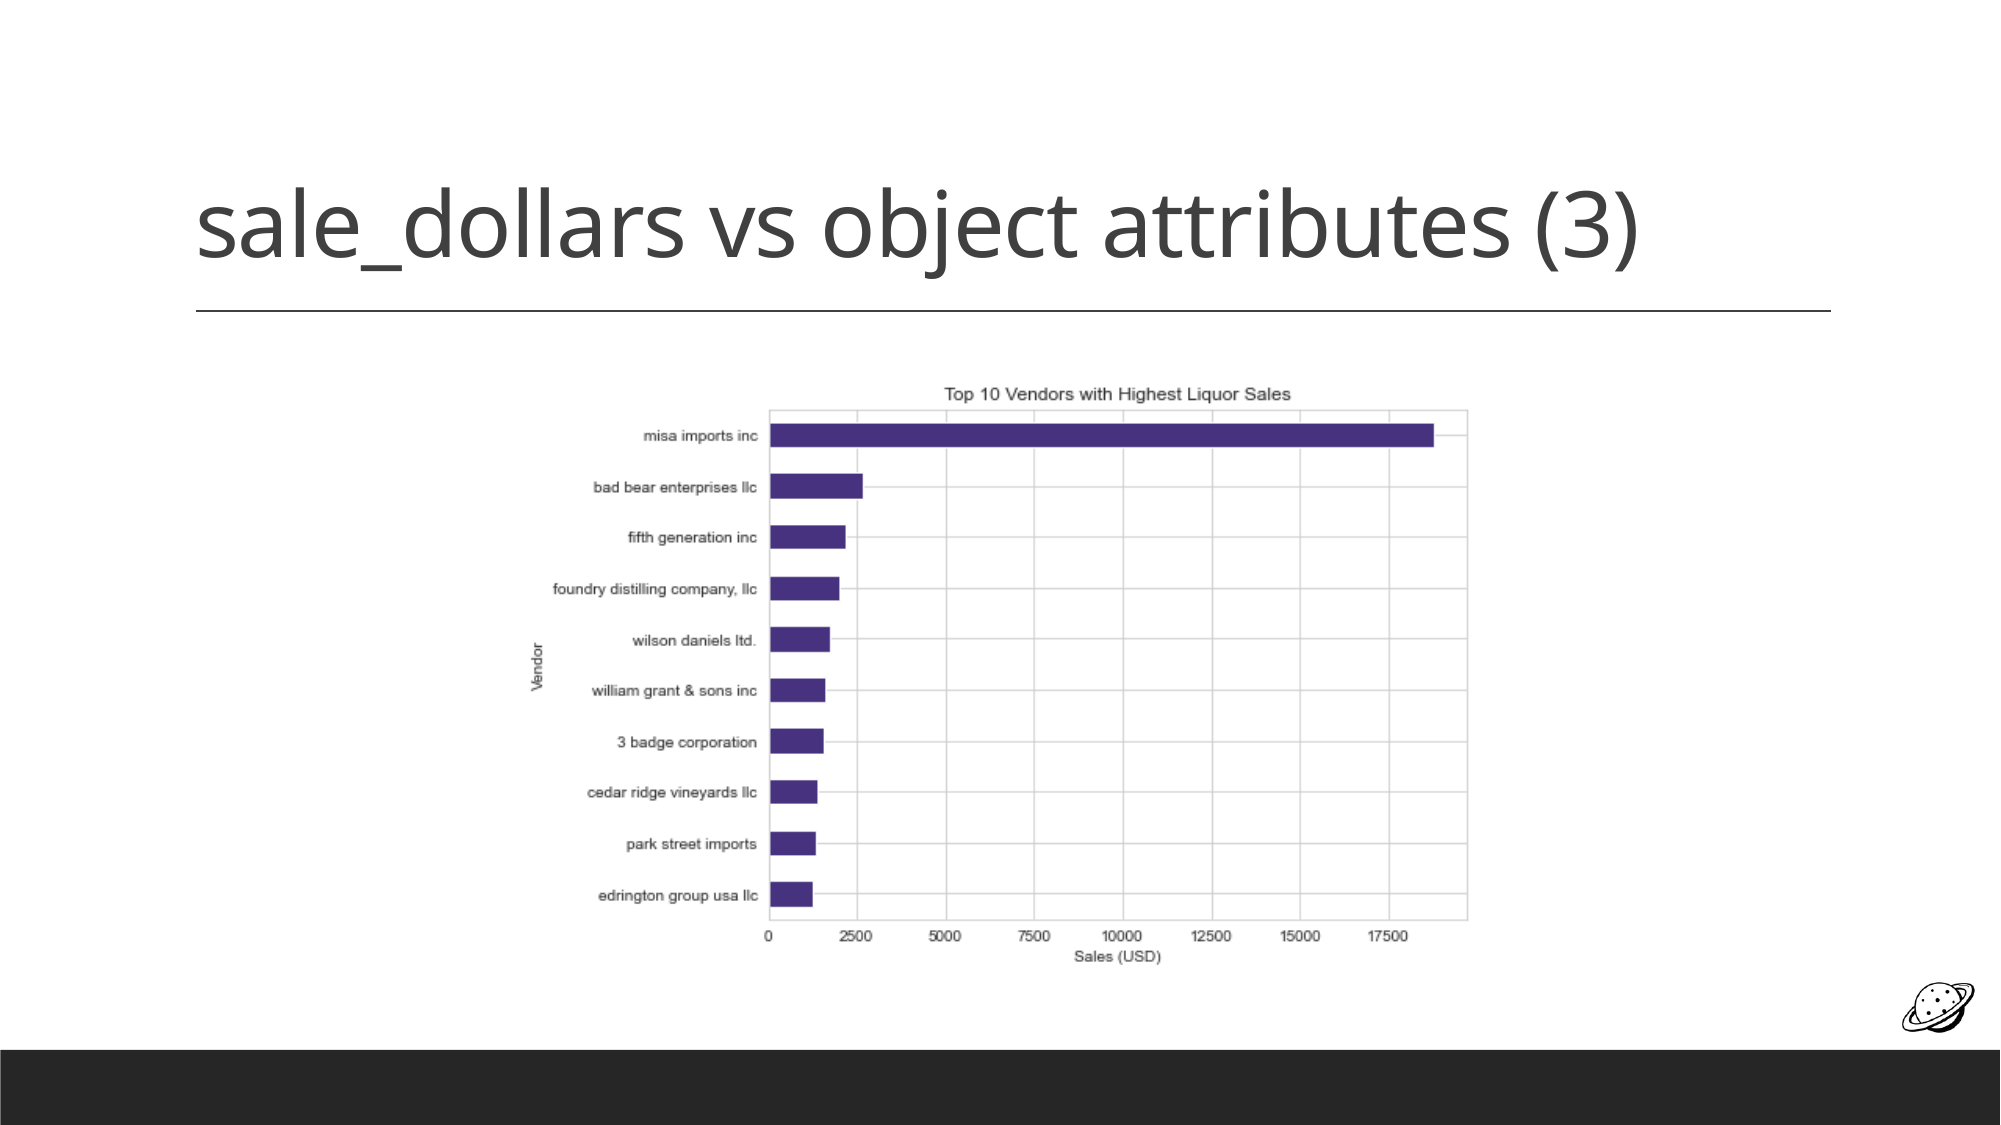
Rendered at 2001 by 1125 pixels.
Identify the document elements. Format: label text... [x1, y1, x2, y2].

picture [522, 376, 1478, 977]
title sale_dollars vs object attributes (3) [180, 47, 1830, 285]
picture [1892, 962, 1983, 1052]
